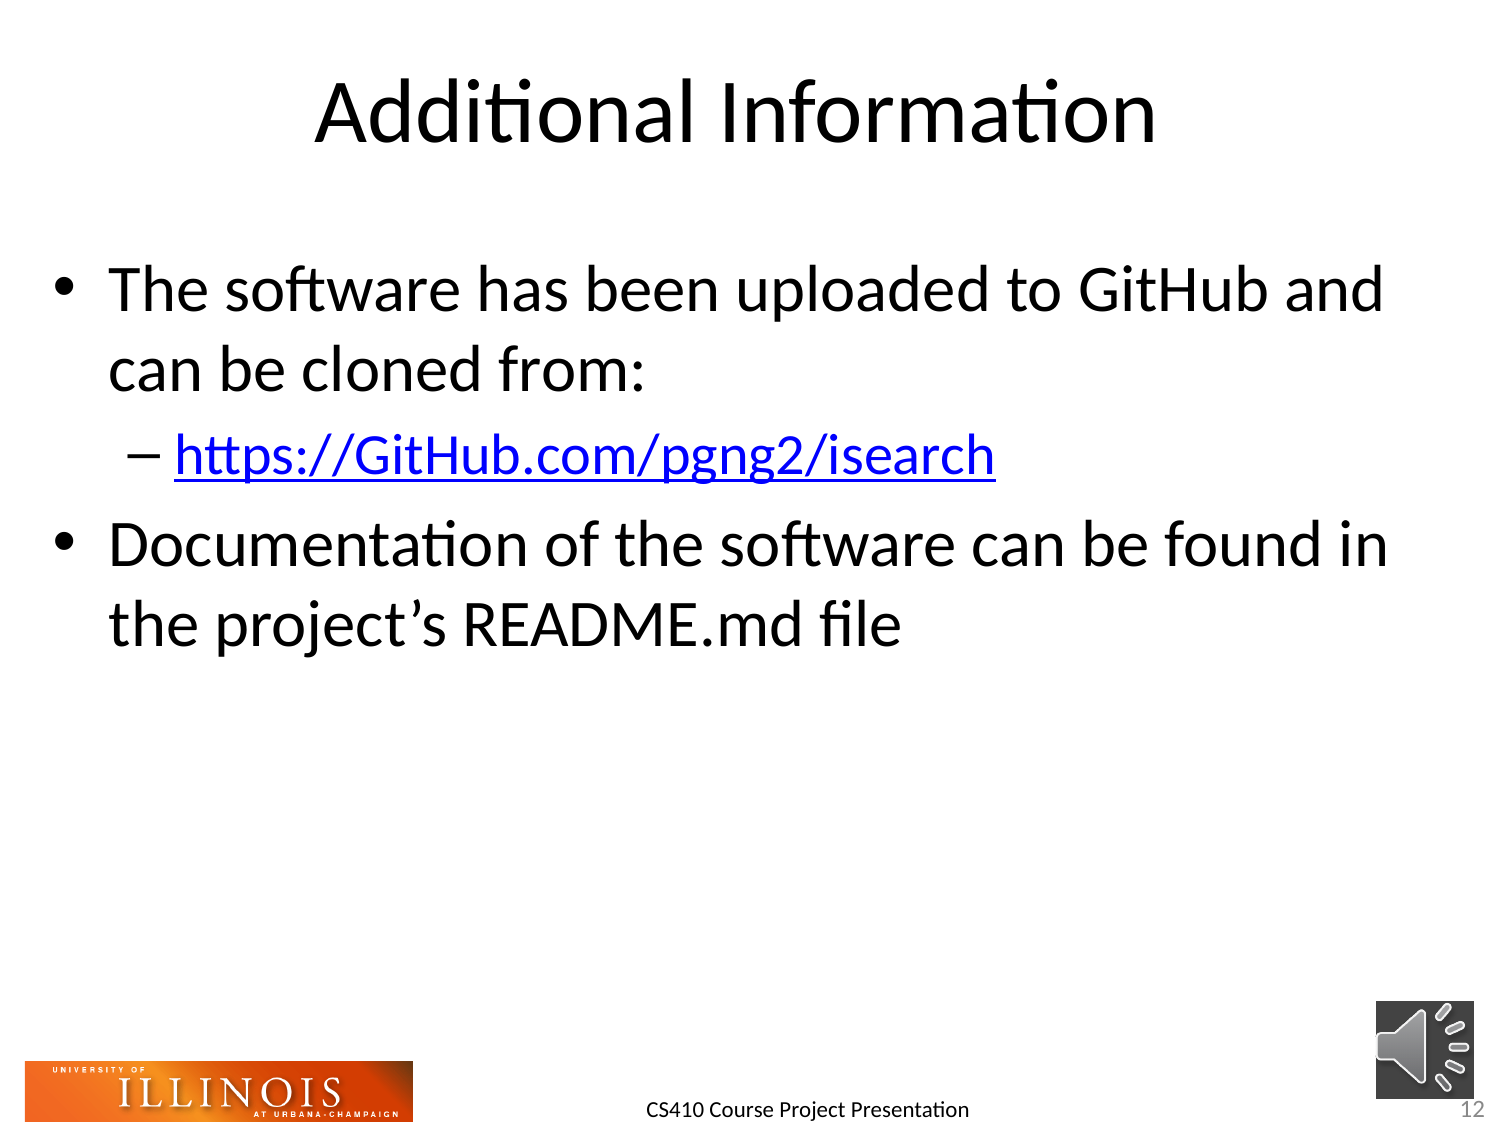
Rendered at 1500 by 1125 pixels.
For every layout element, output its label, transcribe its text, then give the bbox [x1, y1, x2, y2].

picture [24, 1061, 413, 1122]
slide_number 12 [1149, 1077, 1500, 1125]
list The software has been uploaded to GitHub and can be cloned from: https://GitHub.com/pgng2/isearch Documentation of the software can be found in the project’s README.md file [37, 237, 1463, 1005]
title Additional Information [0, 12, 1475, 200]
picture [1374, 999, 1476, 1101]
